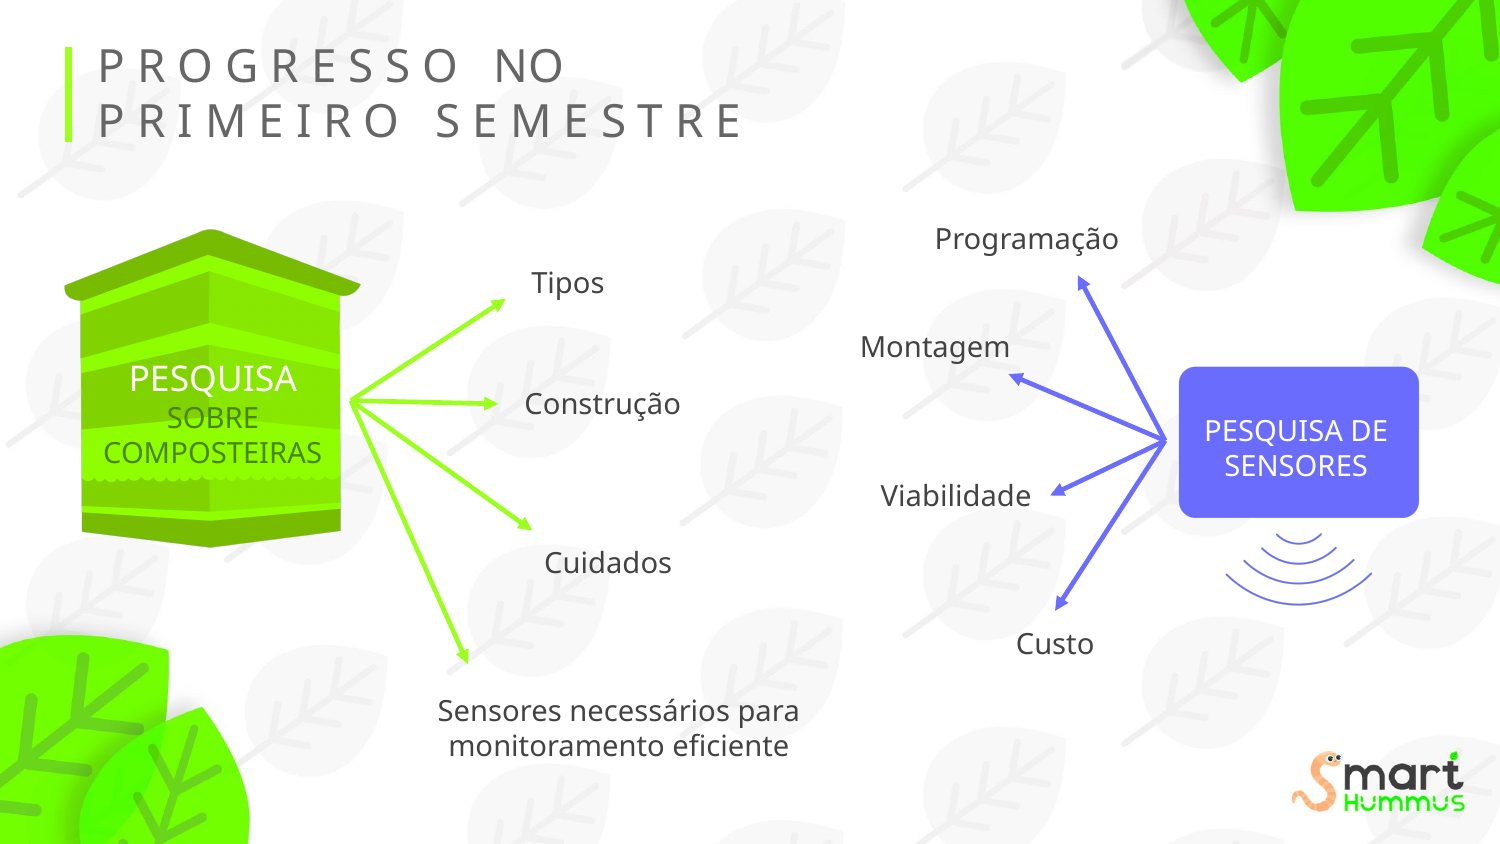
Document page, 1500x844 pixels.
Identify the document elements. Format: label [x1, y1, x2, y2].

picture [0, 0, 1500, 844]
text_box [380, 298, 507, 398]
text_box [1077, 274, 1166, 373]
text_box [350, 400, 469, 665]
text_box [1008, 373, 1166, 441]
text_box [469, 400, 533, 531]
text_box [1054, 440, 1166, 611]
text_box [1157, 346, 1435, 623]
